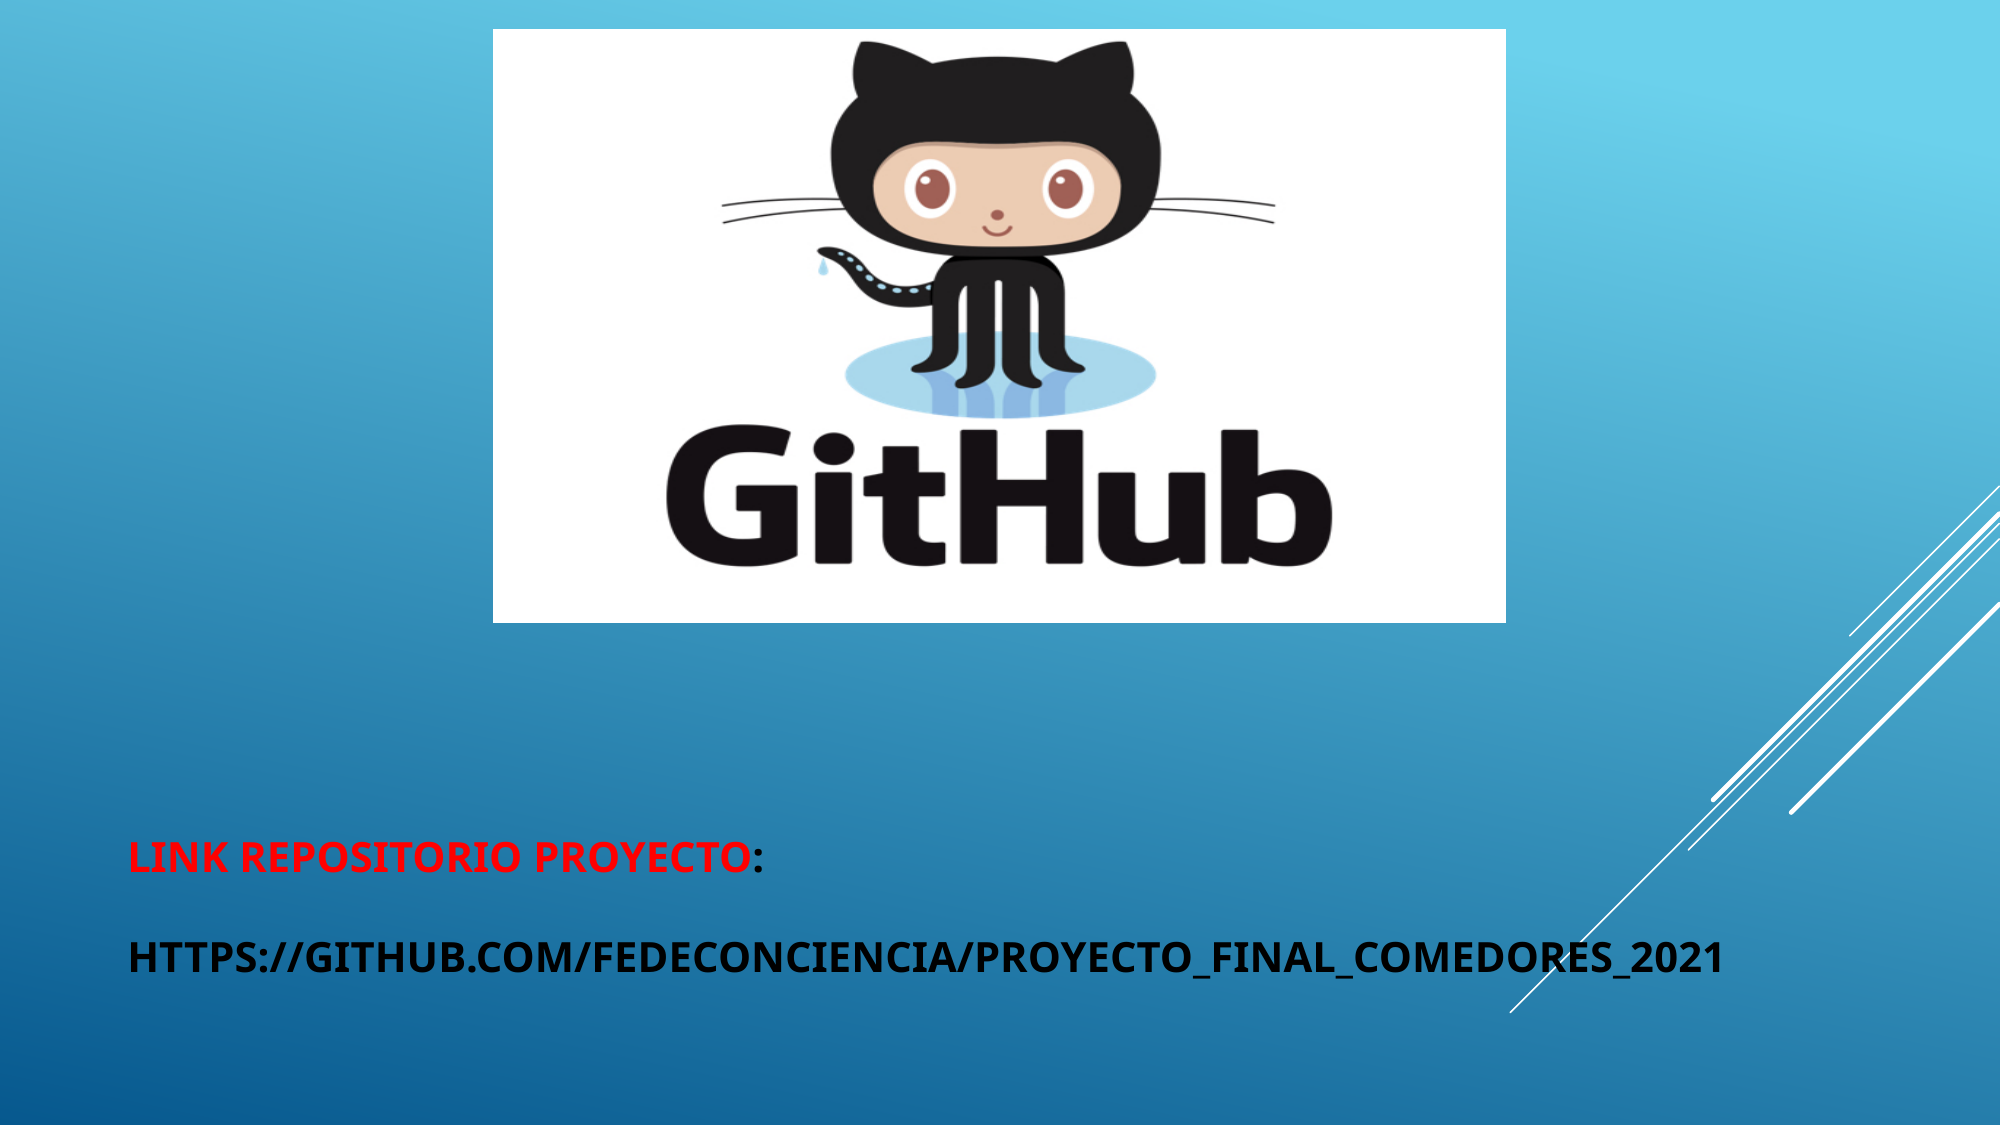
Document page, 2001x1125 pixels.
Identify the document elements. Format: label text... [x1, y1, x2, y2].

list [493, 29, 1507, 623]
title LINk repositorio proyecto: https://github.com/FedeConciencia/Proyecto_Final_Comedores_2021 [112, 736, 1957, 1076]
